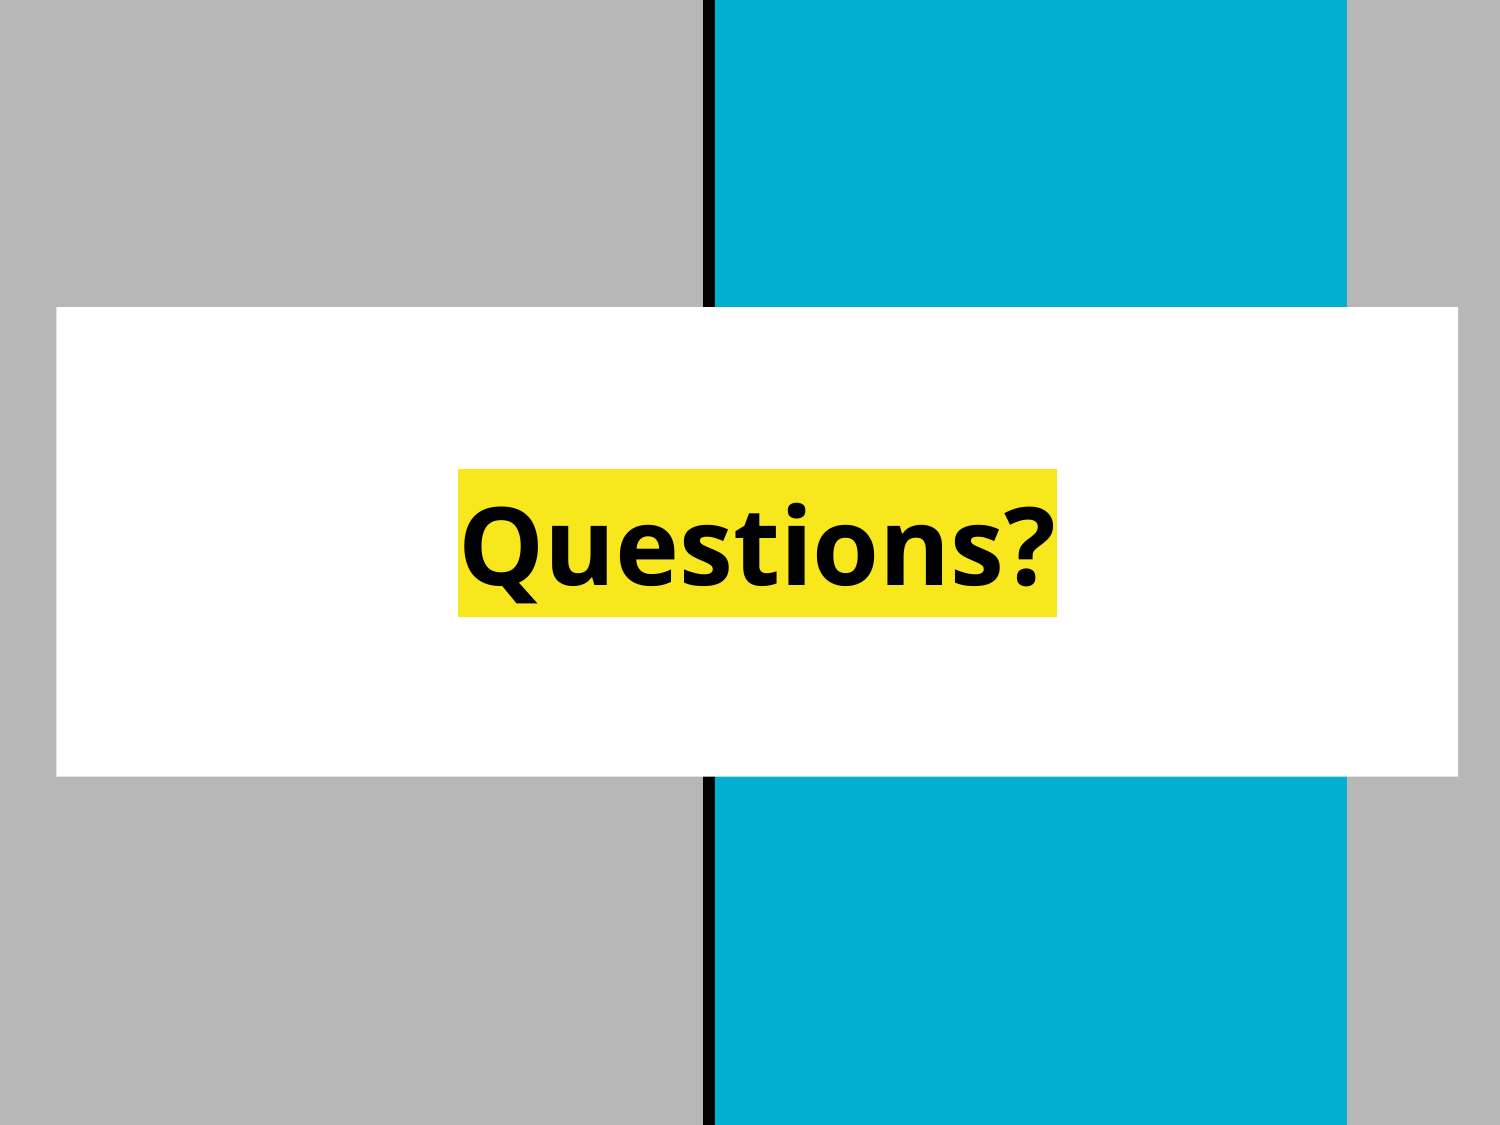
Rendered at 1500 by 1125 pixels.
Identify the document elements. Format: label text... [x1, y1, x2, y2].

title Questions? [56, 307, 1459, 777]
